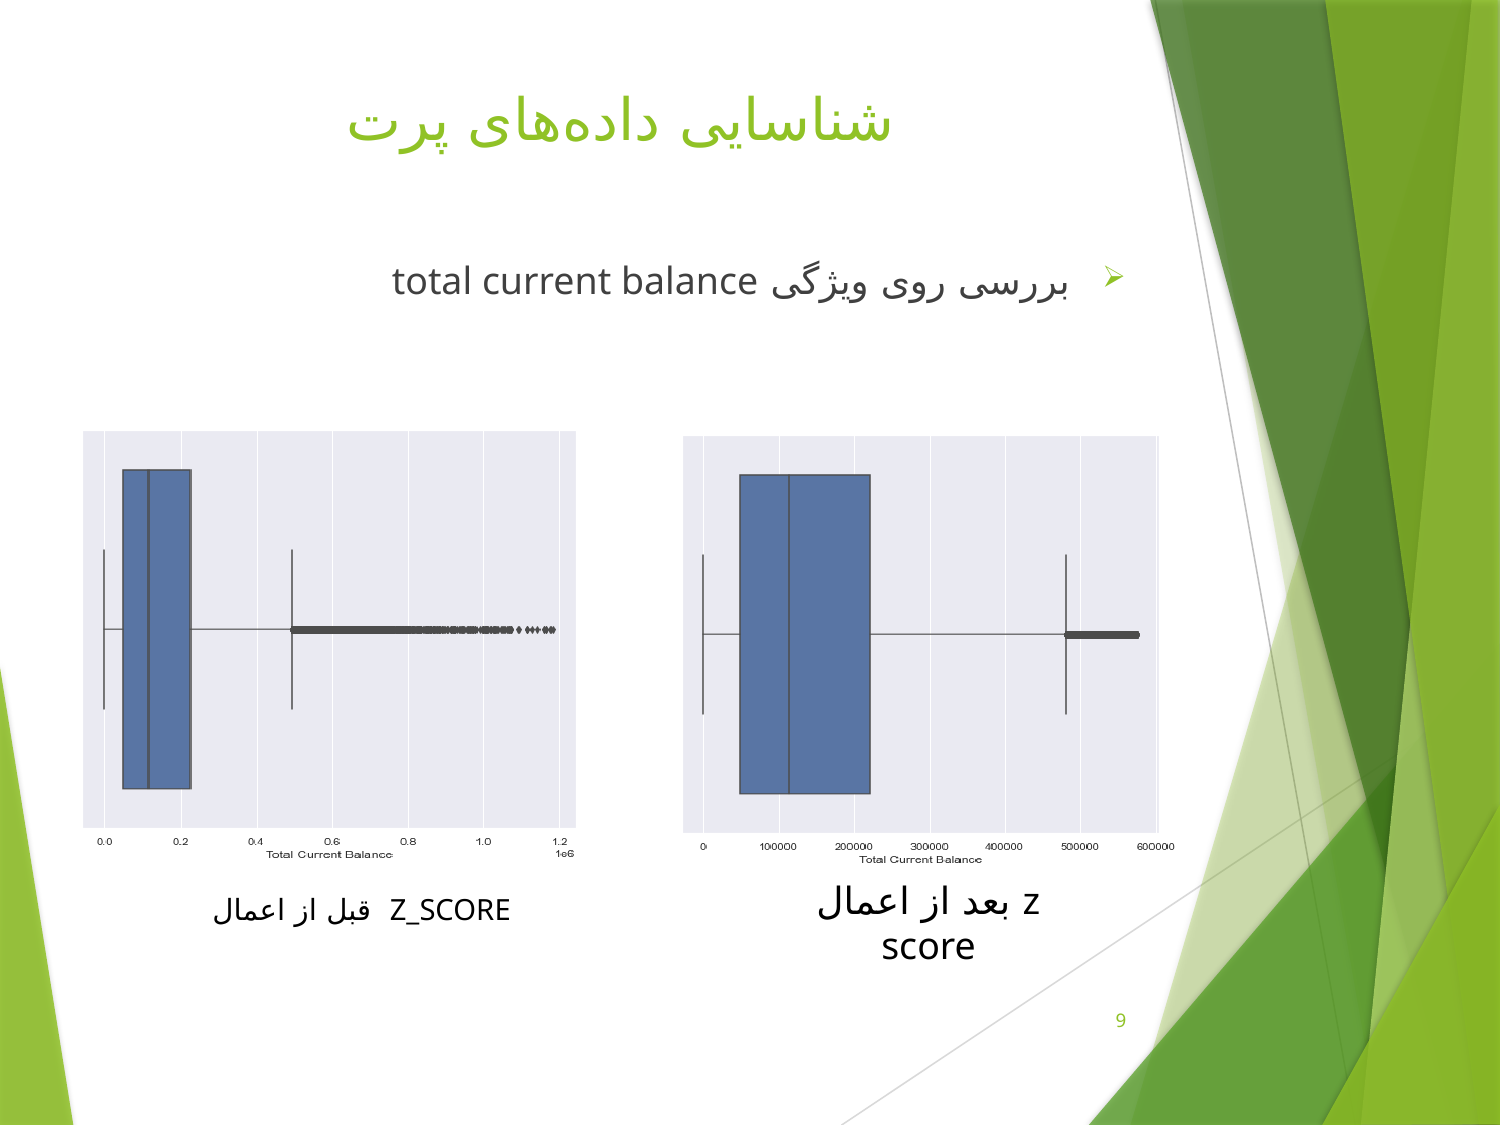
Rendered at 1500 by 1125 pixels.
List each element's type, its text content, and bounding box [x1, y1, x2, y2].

list بررسی روی ویژگی total current balance [99, 249, 1142, 991]
picture [74, 424, 583, 866]
text_box قبل از اعمال Z_SCORE [136, 883, 587, 934]
title شناسایی داده‌های پرت [99, 75, 1142, 214]
slide_number 9 [1057, 991, 1142, 1051]
picture [674, 429, 1183, 871]
text_box بعد از اعمال z score [778, 879, 1079, 975]
